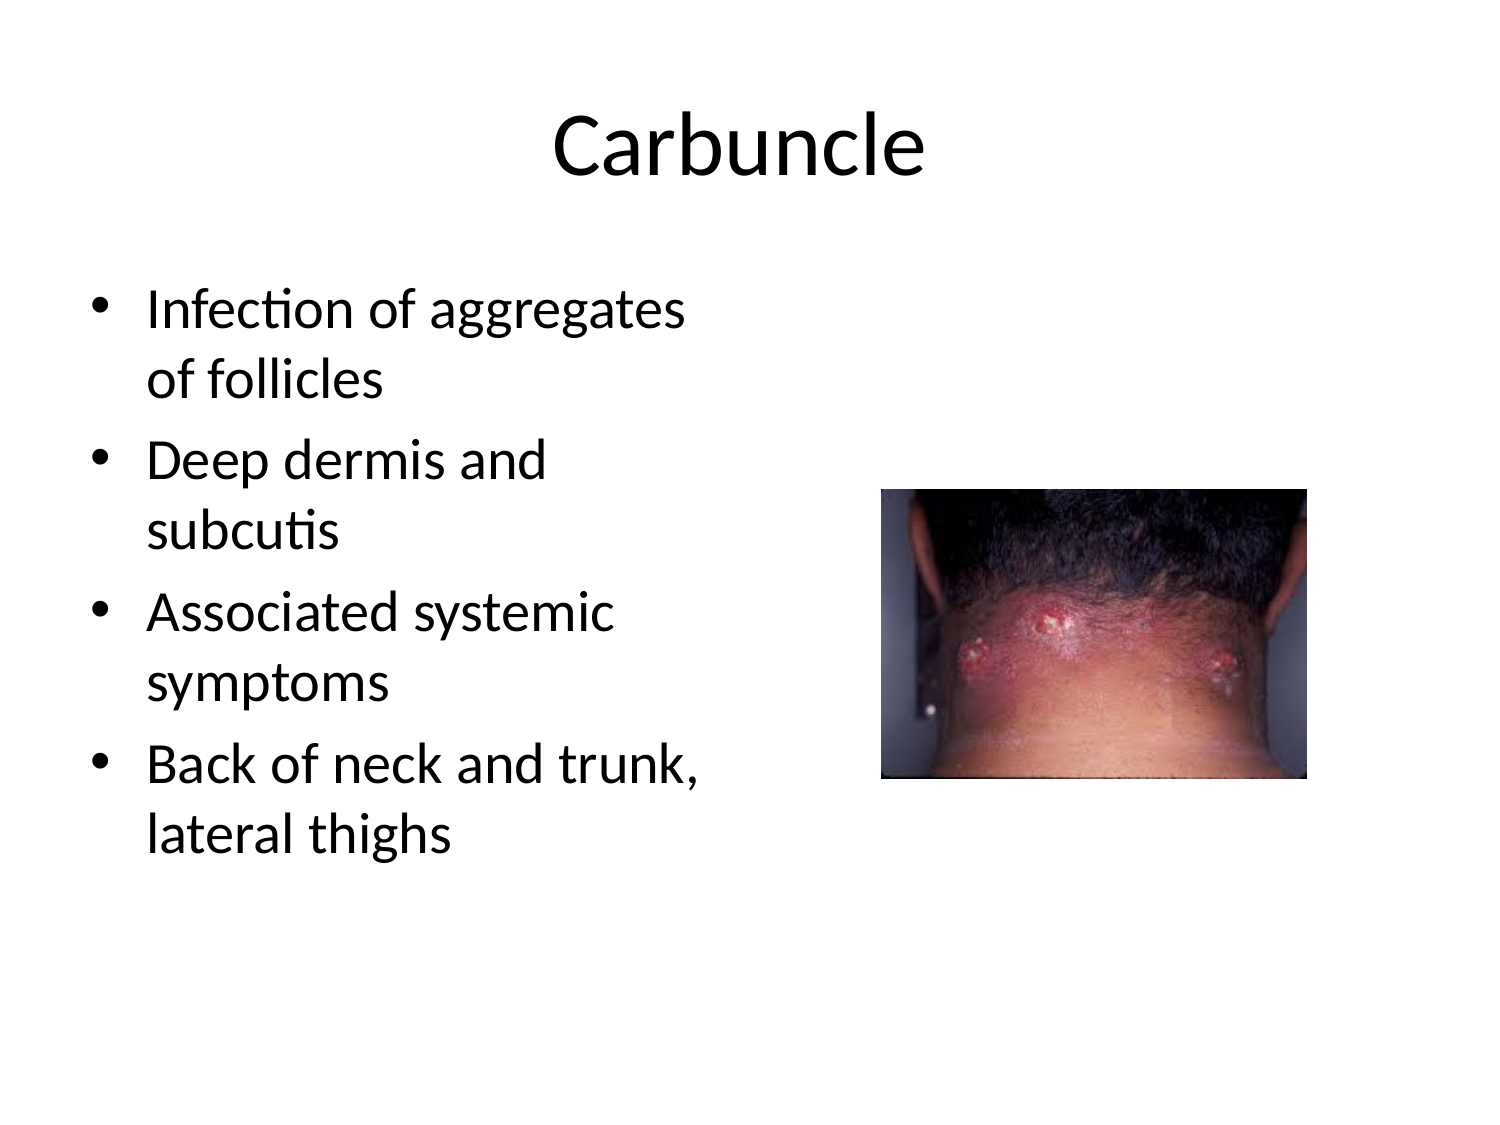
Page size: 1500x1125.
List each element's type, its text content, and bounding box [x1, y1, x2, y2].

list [881, 488, 1307, 779]
list Infection of aggregates of follicles Deep dermis and subcutis Associated systemic symptoms Back of neck and trunk, lateral thighs [75, 262, 738, 1005]
title Carbuncle [75, 45, 1425, 233]
